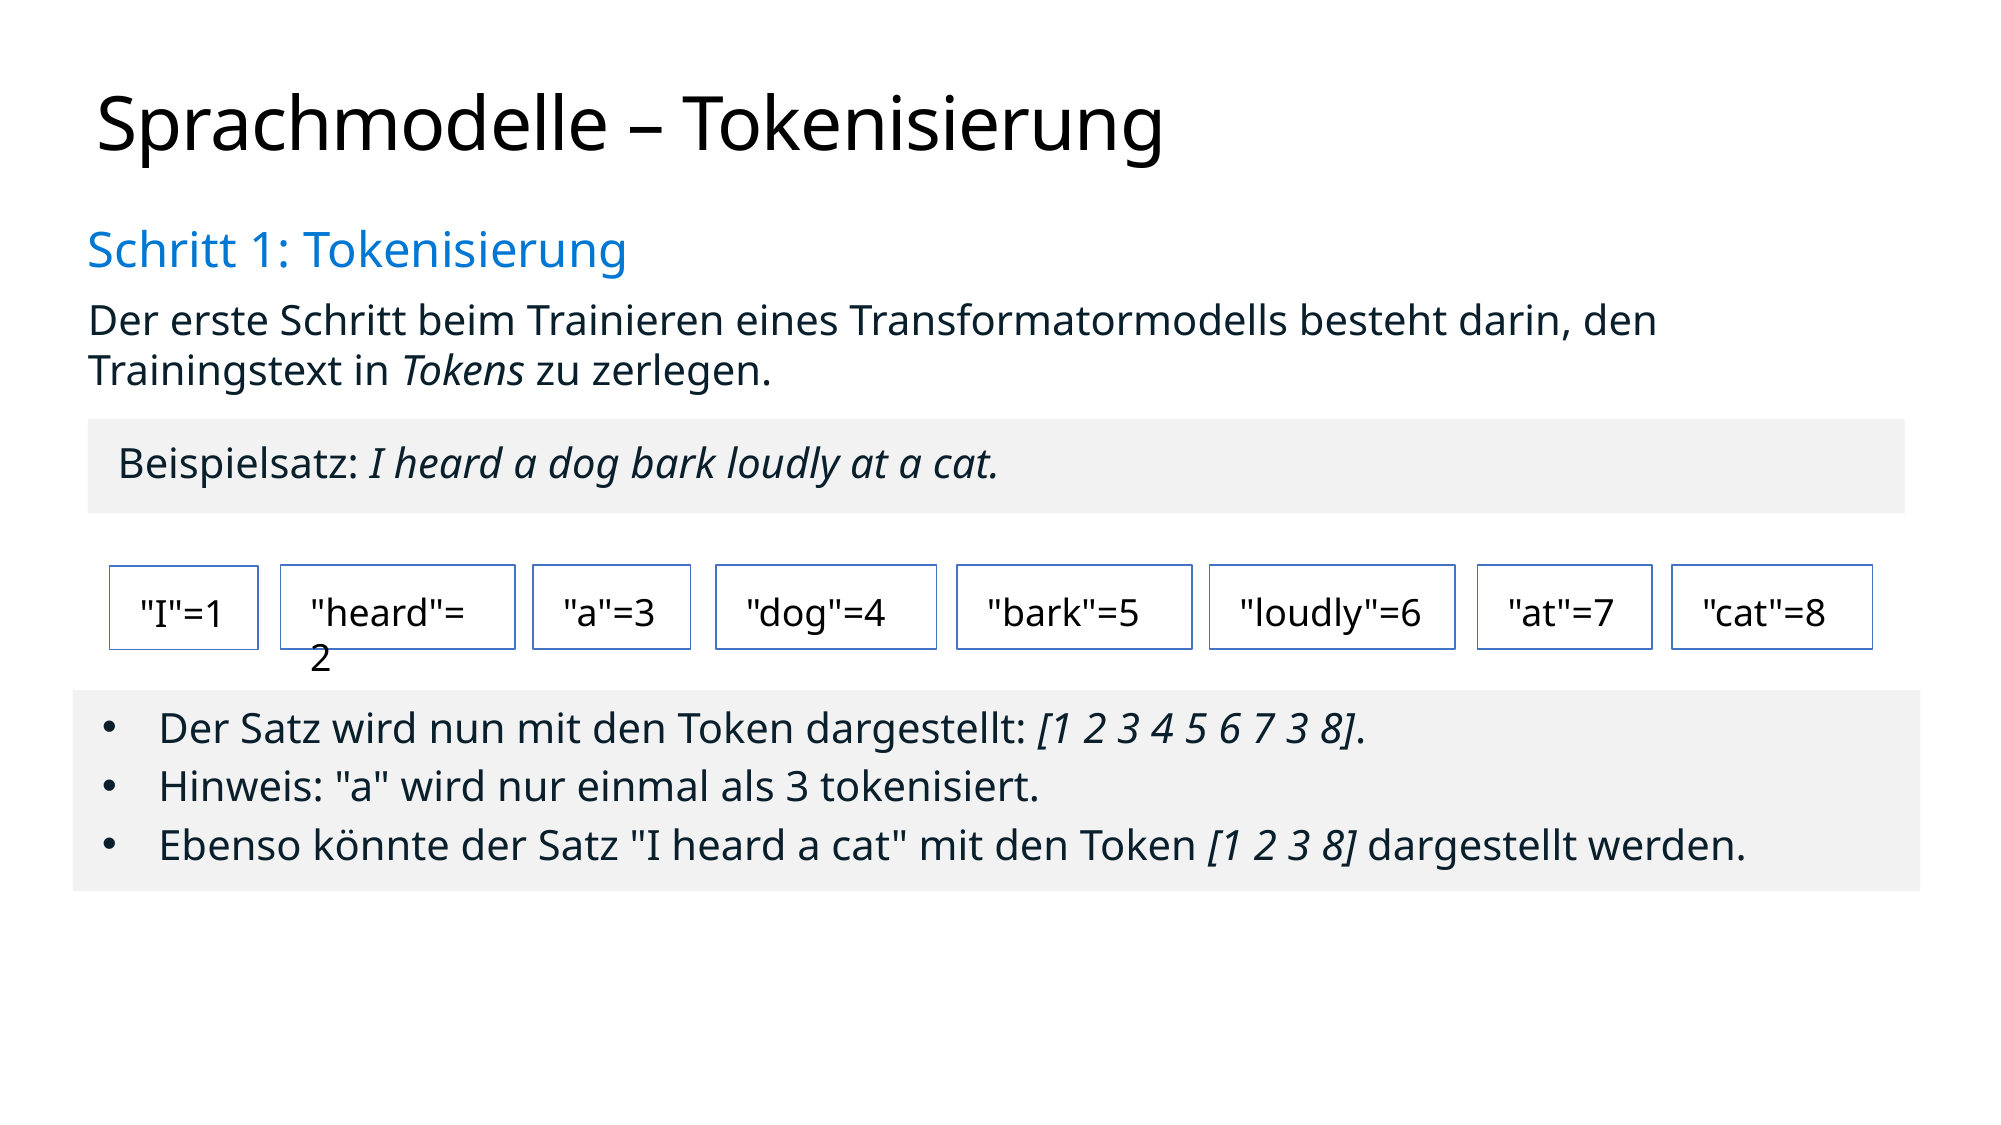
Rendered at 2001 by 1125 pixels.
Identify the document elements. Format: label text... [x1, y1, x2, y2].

title Sprachmodelle – Tokenisierung [96, 75, 1904, 166]
text_box Schritt 1: Tokenisierung Der erste Schritt beim Trainieren eines Transformatormodells besteht darin, den Trainingstext in Tokens zu zerlegen. [87, 218, 1857, 394]
text_box "loudly"=6 [1209, 564, 1456, 650]
text_box "cat"=8 [1671, 564, 1873, 650]
text_box Der Satz wird nun mit den Token dargestellt: [1 2 3 4 5 6 7 3 8]. Hinweis: "a" wird nur einmal als 3 tokenisiert. Ebenso könnte der Satz "I heard a cat" mit den Token [1 2 3 8] dargestellt werden. [72, 689, 1921, 892]
text_box "a"=3 [532, 564, 691, 650]
text_box "at"=7 [1477, 564, 1653, 650]
text_box "I"=1 [109, 565, 259, 650]
text_box Beispielsatz: I heard a dog bark loudly at a cat. [87, 418, 1905, 514]
text_box "heard"=2 [280, 564, 516, 650]
text_box "dog"=4 [715, 564, 937, 650]
text_box "bark"=5 [956, 564, 1193, 650]
